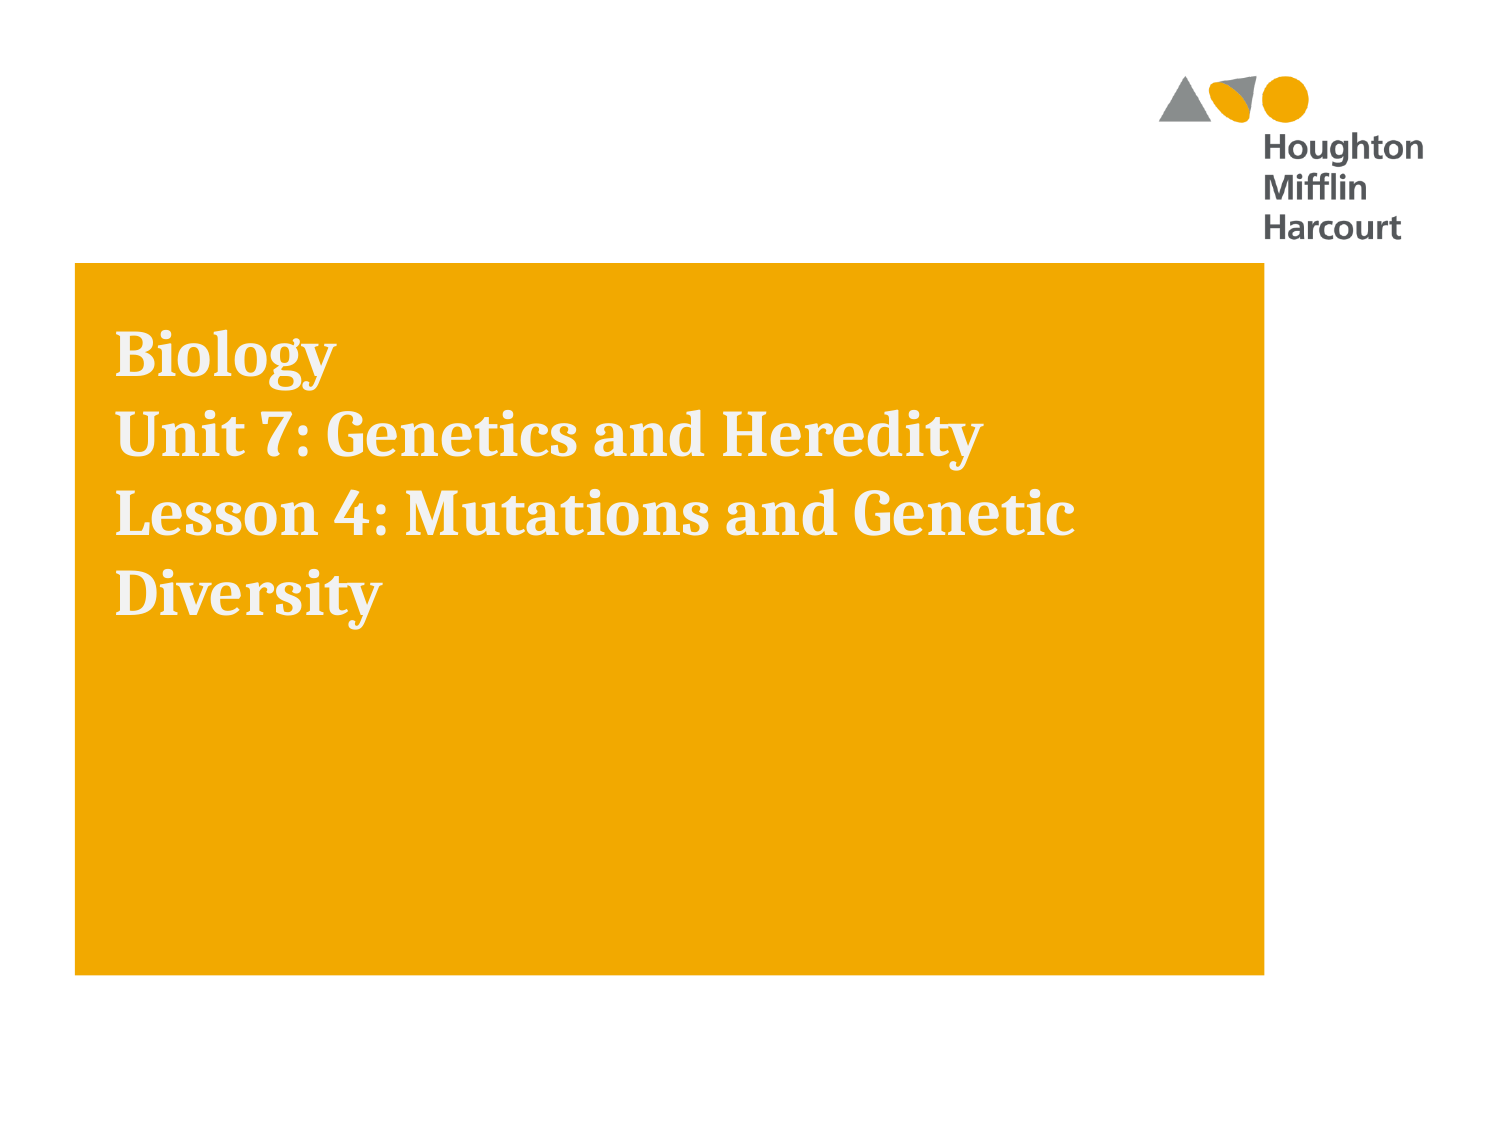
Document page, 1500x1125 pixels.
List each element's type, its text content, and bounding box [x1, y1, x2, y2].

subtitle Biology Unit 7: Genetics and Heredity Lesson 4: Mutations and Genetic Diversity [114, 301, 1251, 590]
picture [1155, 72, 1426, 243]
